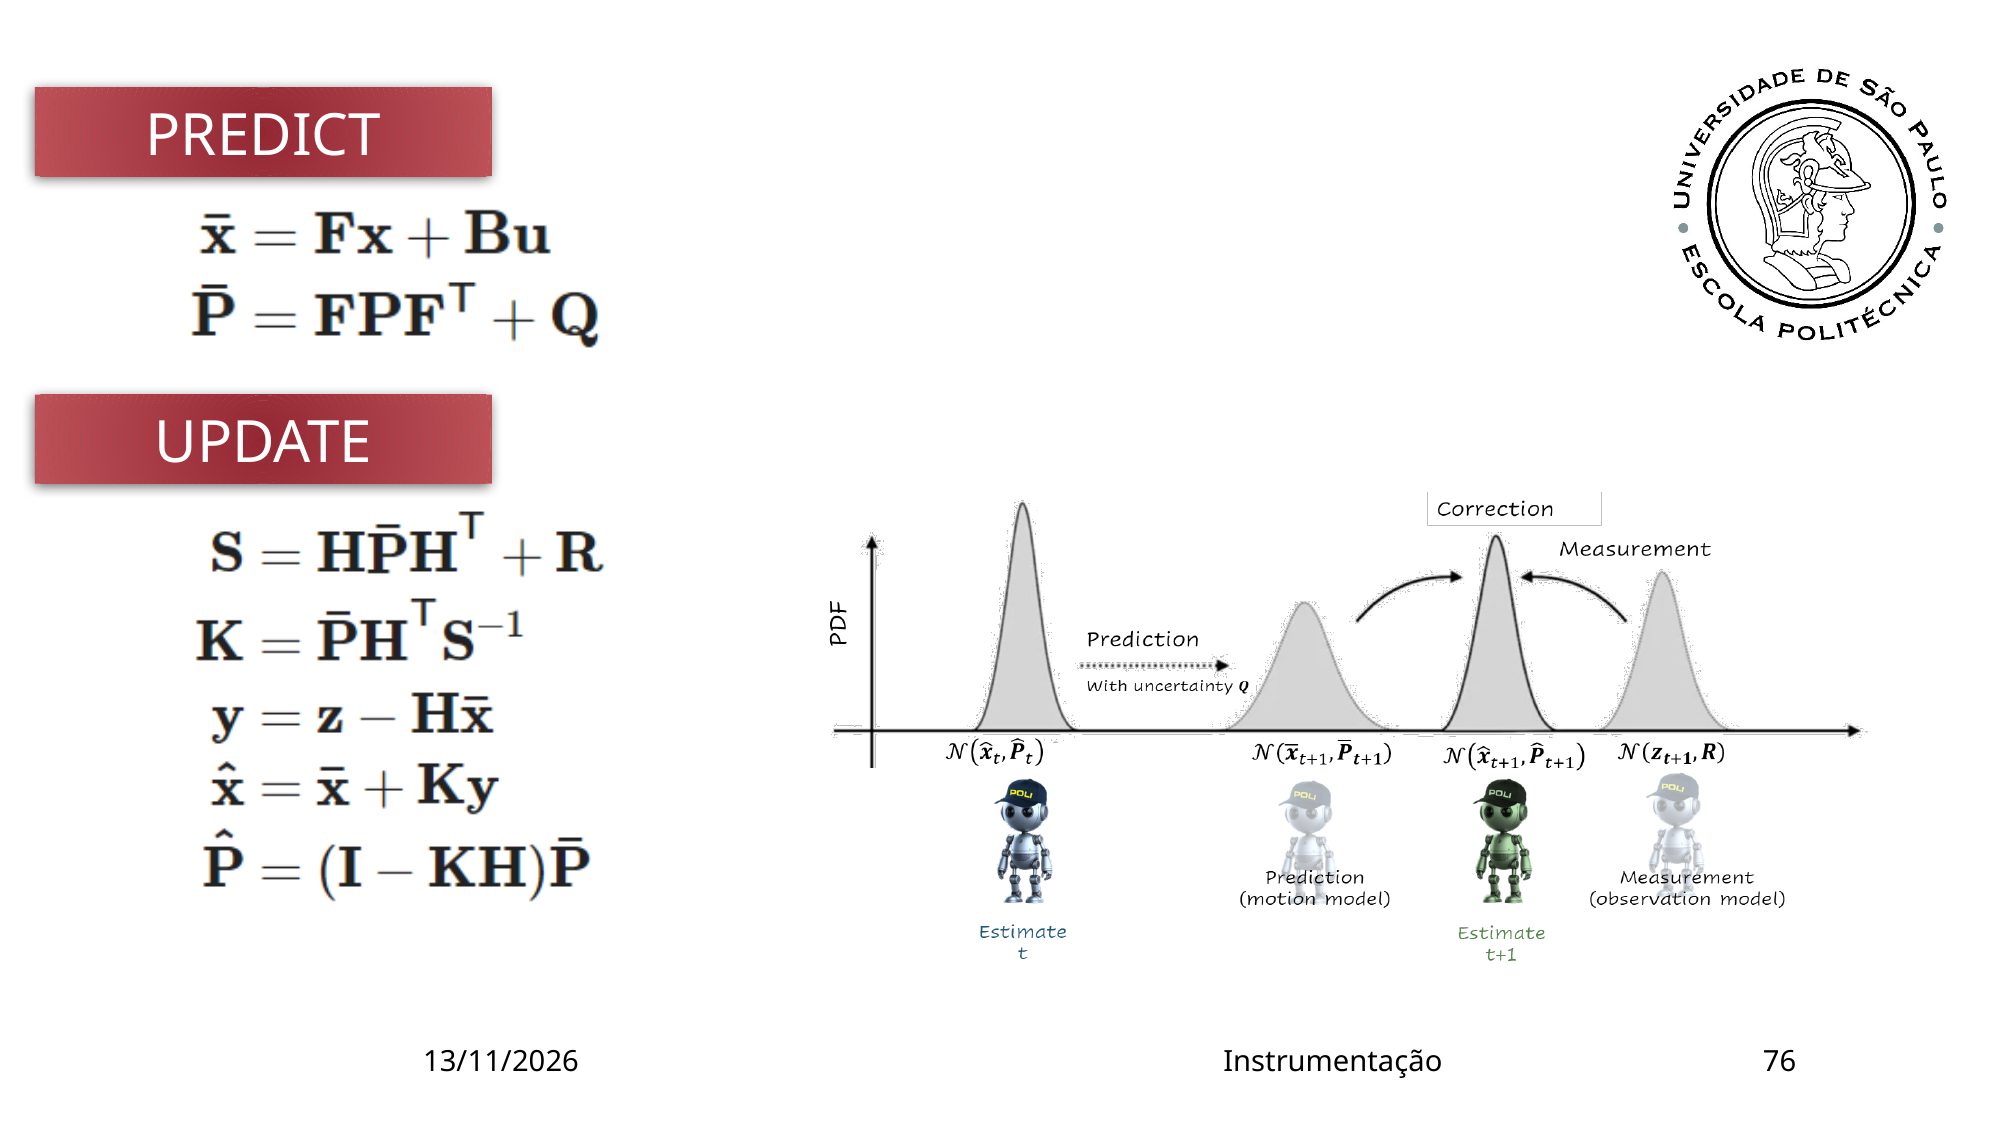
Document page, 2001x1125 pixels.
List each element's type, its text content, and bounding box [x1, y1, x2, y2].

picture [175, 503, 622, 906]
text_box PREDICT [34, 87, 492, 177]
picture [175, 193, 629, 375]
text_box UPDATE [34, 394, 492, 484]
picture [1638, 48, 1984, 359]
picture [808, 471, 1871, 977]
